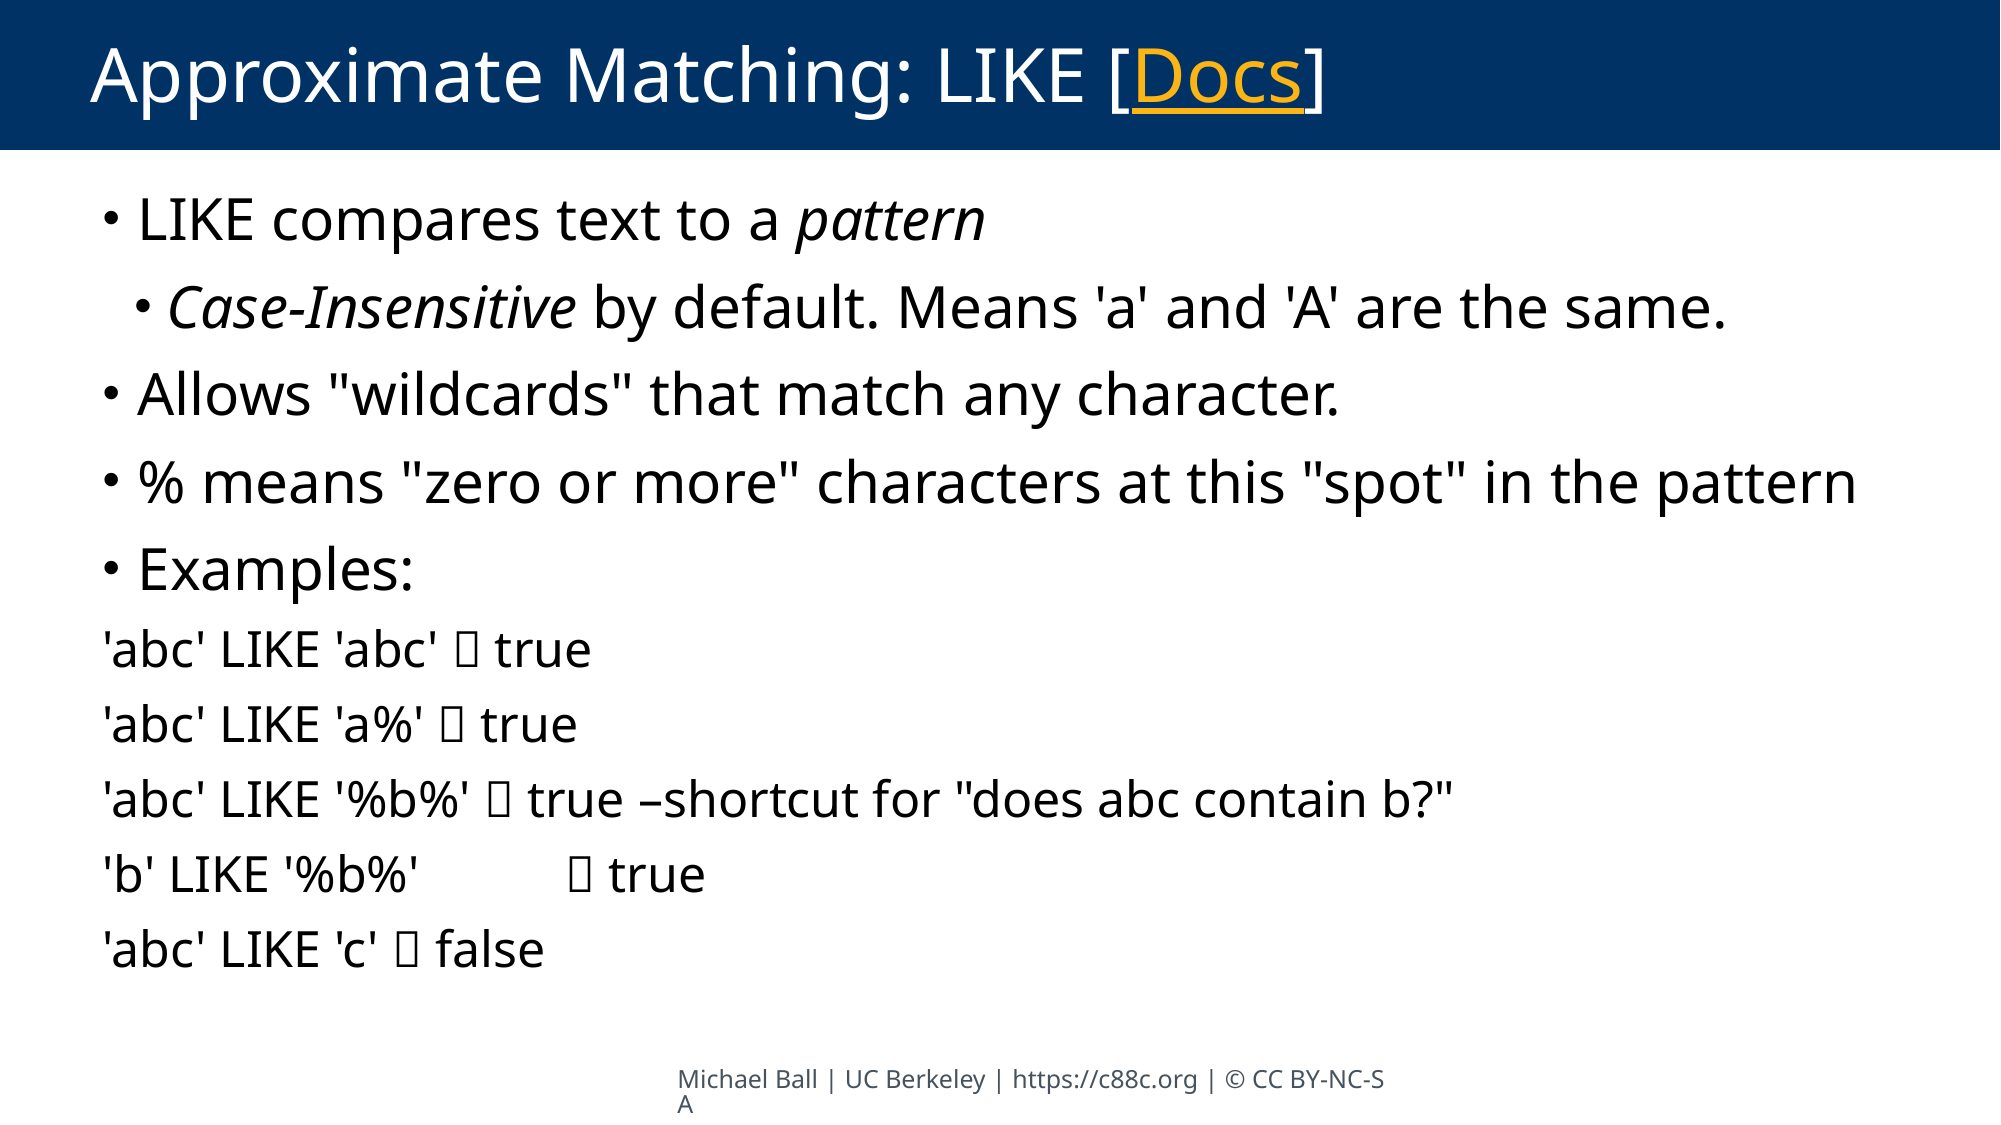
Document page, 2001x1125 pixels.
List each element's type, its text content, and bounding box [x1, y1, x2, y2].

list LIKE compares text to a pattern Case-Insensitive by default. Means 'a' and 'A' are the same. Allows "wildcards" that match any character. % means "zero or more" characters at this "spot" in the pattern Examples: 'abc' LIKE 'abc'  true 'abc' LIKE 'a%'  true 'abc' LIKE '%b%'  true –shortcut for "does abc contain b?" 'b' LIKE '%b%'  true 'abc' LIKE 'c'  false [87, 174, 1928, 1038]
footer Michael Ball | UC Berkeley | https://c88c.org | © CC BY-NC-SA [662, 1055, 1413, 1106]
title Approximate Matching: LIKE [Docs] [0, 0, 2000, 152]
